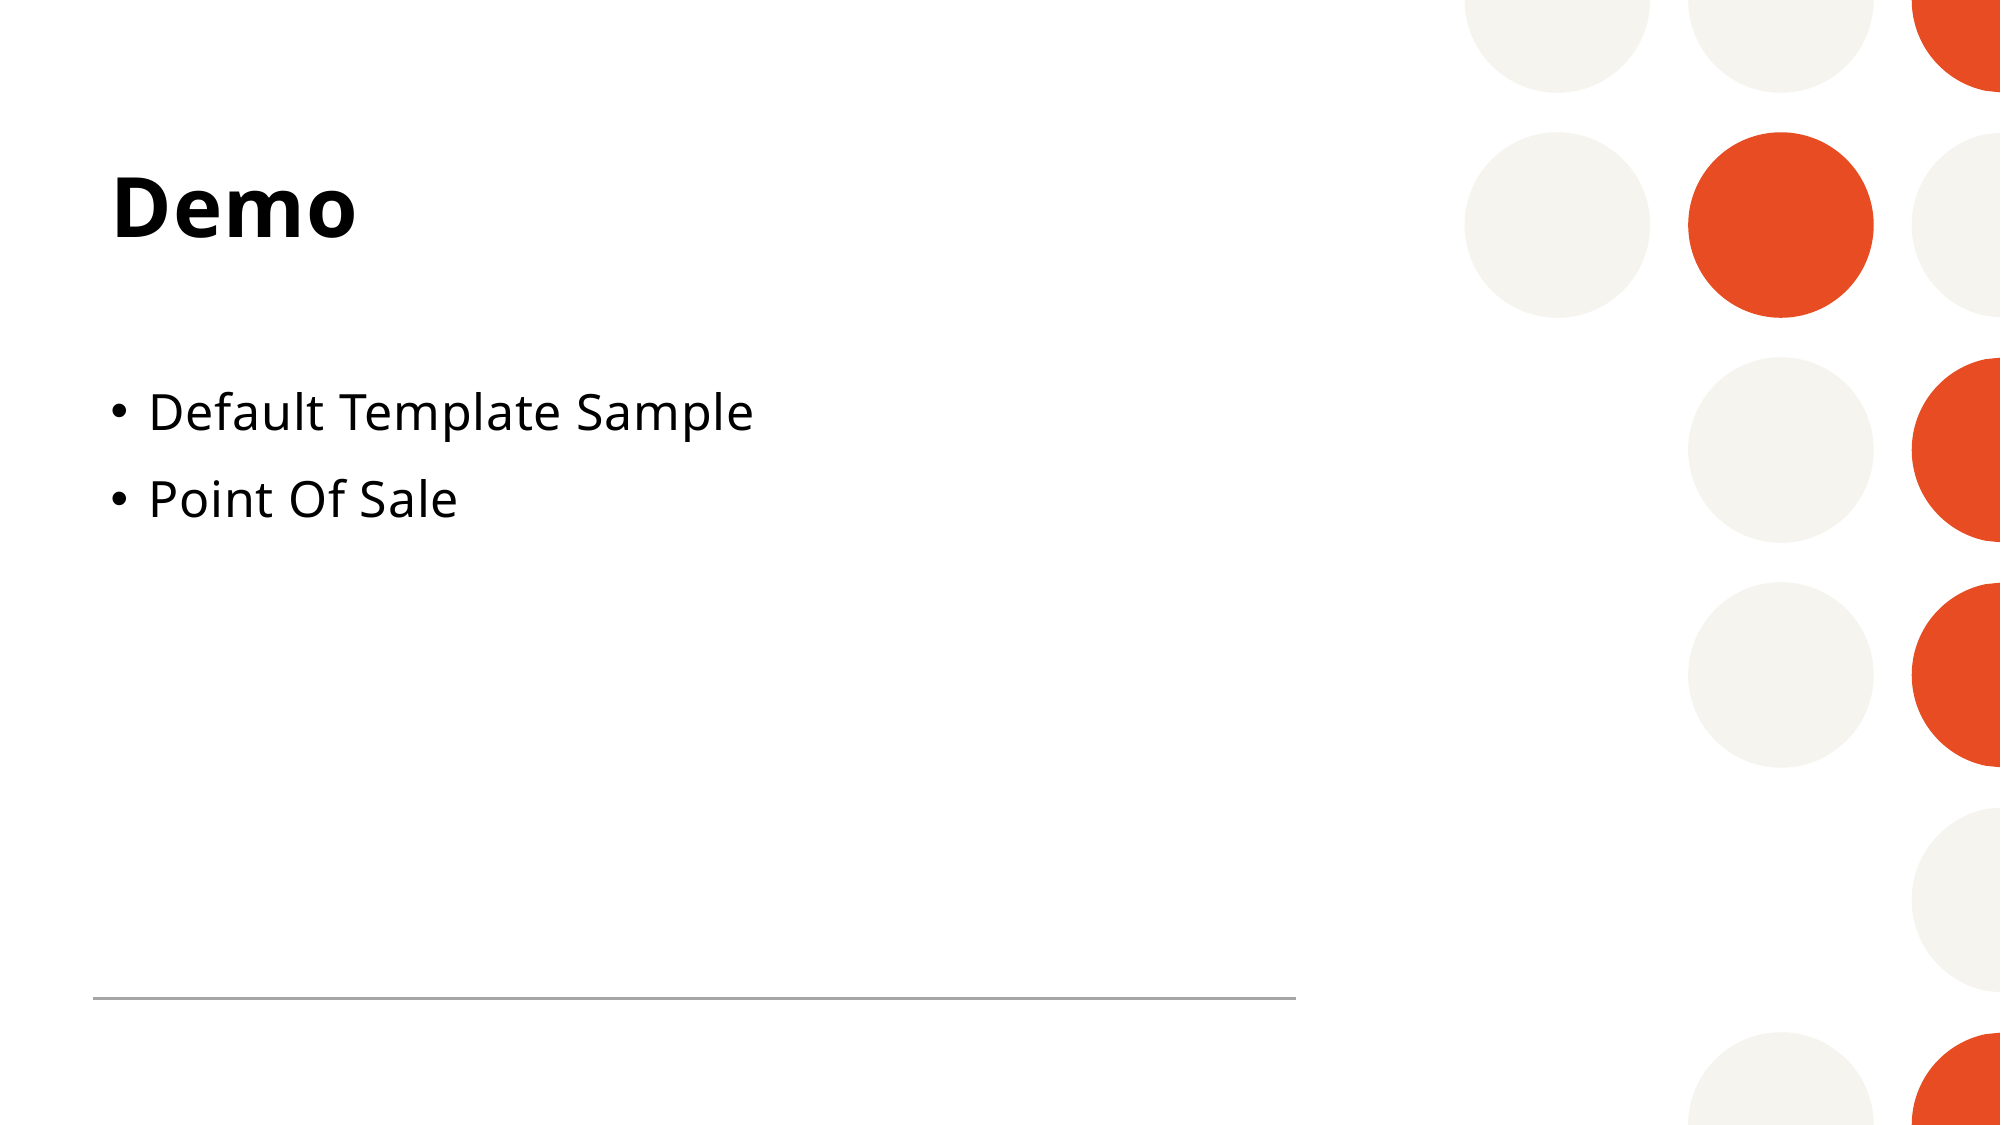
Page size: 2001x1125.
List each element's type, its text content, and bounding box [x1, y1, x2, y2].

list Default Template Sample Point Of Sale [92, 354, 1297, 946]
title Demo [92, 126, 1297, 335]
